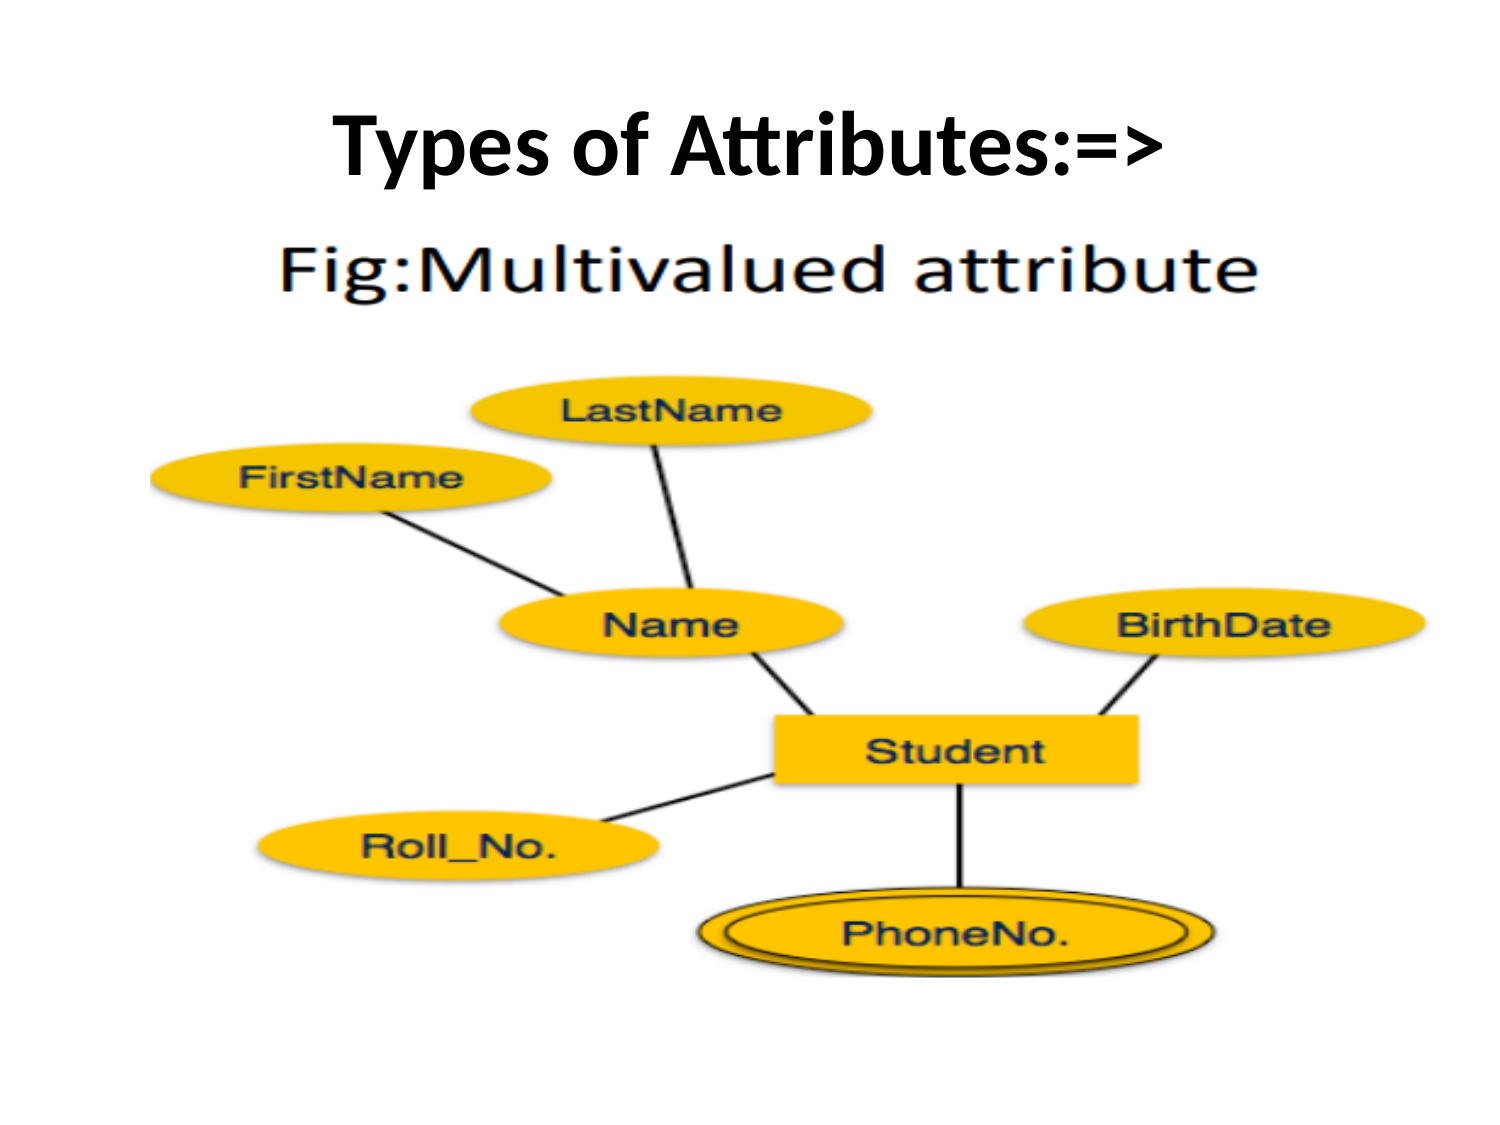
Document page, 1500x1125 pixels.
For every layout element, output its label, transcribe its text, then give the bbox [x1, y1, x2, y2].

title Types of Attributes:=> [75, 45, 1425, 233]
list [149, 199, 1451, 1013]
